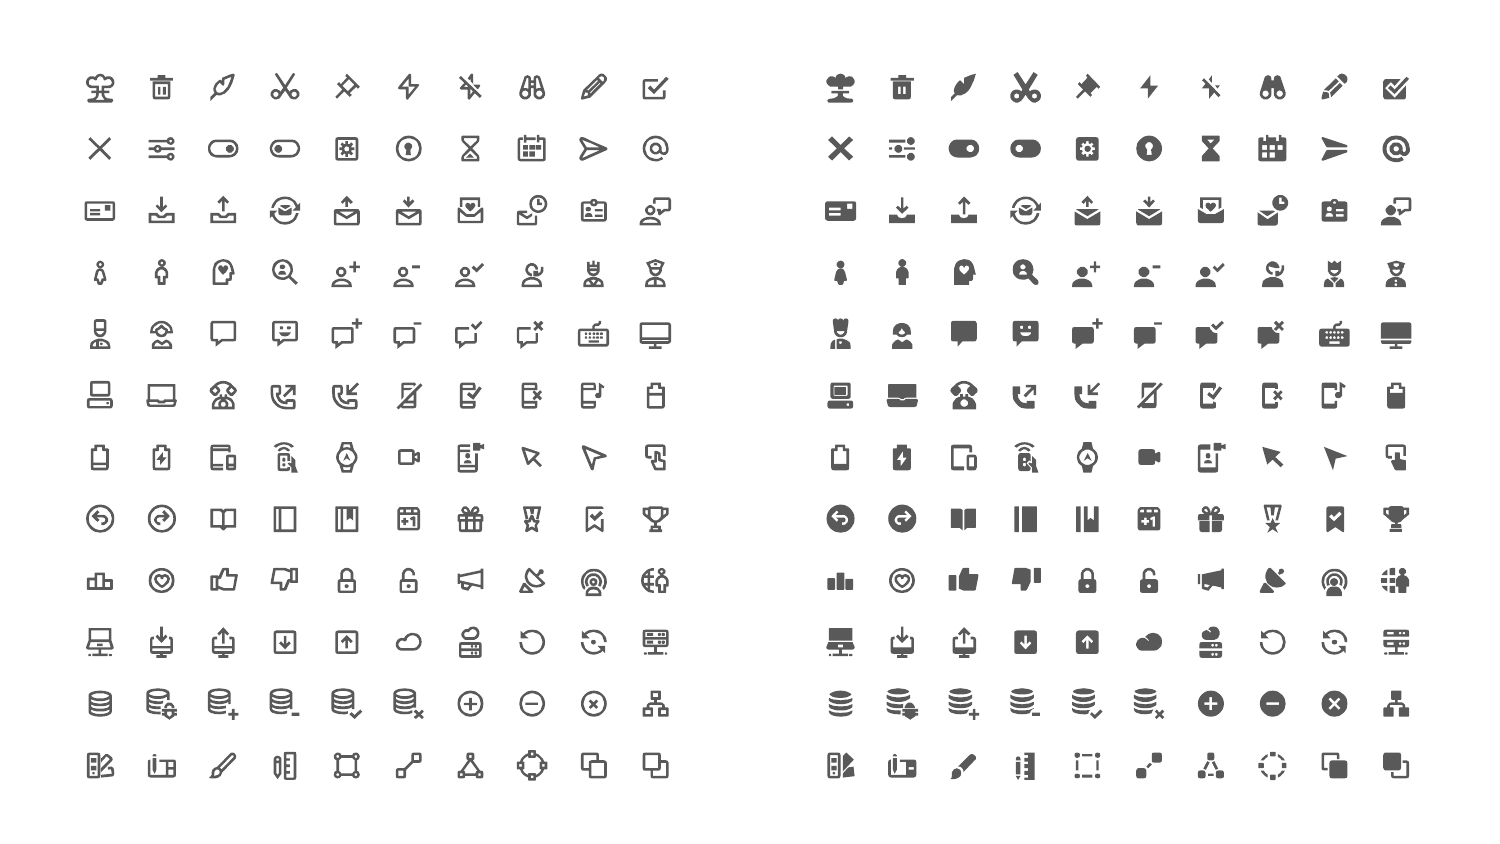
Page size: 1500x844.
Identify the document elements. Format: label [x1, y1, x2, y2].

text_box [1323, 629, 1348, 643]
text_box [1200, 382, 1216, 409]
text_box [335, 137, 359, 161]
text_box [1321, 382, 1338, 409]
text_box [1323, 278, 1334, 288]
text_box [147, 504, 176, 533]
text_box [395, 752, 422, 779]
text_box [398, 73, 420, 100]
text_box [950, 508, 963, 531]
text_box [1195, 327, 1218, 349]
text_box [154, 510, 170, 526]
text_box [1262, 277, 1284, 288]
text_box [1380, 197, 1412, 226]
text_box [1136, 768, 1147, 779]
text_box [1199, 642, 1223, 649]
text_box [646, 259, 665, 277]
text_box [826, 642, 855, 657]
text_box [1383, 752, 1402, 771]
text_box [1014, 630, 1037, 654]
text_box [273, 630, 297, 654]
text_box [279, 205, 291, 210]
text_box [1197, 444, 1219, 473]
text_box [1259, 690, 1286, 717]
text_box [1074, 773, 1081, 779]
text_box [580, 198, 607, 222]
text_box [152, 444, 171, 471]
text_box [457, 207, 484, 224]
text_box [1133, 327, 1156, 349]
text_box [580, 568, 607, 590]
text_box [948, 694, 973, 702]
text_box [589, 510, 603, 522]
text_box [473, 84, 481, 90]
text_box [886, 701, 904, 709]
text_box [155, 196, 168, 213]
text_box [521, 382, 538, 409]
text_box [826, 504, 855, 533]
text_box [93, 319, 107, 338]
text_box [521, 446, 542, 468]
text_box [1200, 197, 1222, 210]
text_box [1387, 382, 1406, 409]
text_box [210, 508, 237, 531]
text_box [1154, 709, 1165, 719]
text_box [585, 206, 592, 212]
text_box [90, 444, 109, 471]
text_box [207, 139, 239, 158]
text_box [1259, 75, 1286, 100]
text_box [207, 688, 239, 720]
text_box [471, 263, 485, 273]
text_box [842, 766, 855, 778]
text_box [1010, 701, 1034, 709]
text_box [1076, 506, 1081, 533]
text_box [1020, 205, 1032, 210]
text_box [1072, 688, 1095, 695]
text_box [1090, 709, 1103, 719]
text_box [585, 506, 604, 533]
text_box [461, 135, 480, 162]
text_box [279, 332, 291, 337]
text_box [1136, 211, 1163, 226]
text_box [331, 688, 355, 715]
text_box [1281, 762, 1287, 769]
text_box [148, 137, 175, 161]
text_box [457, 506, 484, 533]
text_box [892, 758, 897, 774]
text_box [657, 567, 666, 575]
text_box [272, 320, 298, 347]
text_box [948, 575, 957, 591]
text_box [516, 750, 548, 781]
text_box [150, 75, 173, 81]
text_box [519, 75, 546, 100]
text_box [950, 380, 978, 396]
text_box [890, 75, 914, 81]
text_box [1212, 263, 1225, 273]
text_box [1018, 207, 1033, 216]
text_box [401, 382, 417, 400]
text_box [270, 384, 296, 410]
text_box [896, 266, 909, 285]
text_box [1398, 567, 1406, 575]
text_box [279, 264, 286, 270]
text_box [336, 442, 358, 473]
text_box [402, 196, 415, 208]
text_box [470, 320, 483, 331]
text_box [333, 209, 360, 226]
text_box [1094, 773, 1101, 779]
text_box [393, 688, 417, 715]
text_box [465, 202, 476, 212]
text_box [826, 73, 855, 90]
text_box [1011, 567, 1031, 591]
text_box [1385, 277, 1406, 288]
text_box [516, 327, 538, 349]
text_box [337, 567, 356, 593]
text_box [1072, 701, 1095, 709]
text_box [459, 266, 471, 278]
text_box [580, 690, 607, 717]
text_box [641, 567, 654, 593]
text_box [585, 586, 602, 597]
text_box [155, 626, 168, 643]
text_box [1024, 752, 1035, 780]
text_box [351, 318, 363, 329]
text_box [587, 260, 600, 277]
text_box [1389, 585, 1396, 593]
text_box [1018, 446, 1031, 452]
text_box [282, 384, 296, 398]
text_box [1197, 574, 1201, 585]
text_box [1259, 582, 1274, 593]
text_box [349, 261, 360, 273]
text_box [1133, 694, 1157, 702]
text_box [271, 196, 301, 211]
text_box [226, 144, 234, 153]
text_box [1012, 259, 1039, 285]
text_box [1327, 260, 1342, 277]
text_box [639, 322, 672, 349]
text_box [1262, 382, 1278, 409]
text_box [1205, 202, 1216, 212]
text_box [212, 259, 235, 285]
text_box [639, 197, 672, 226]
text_box [1012, 320, 1039, 347]
text_box [1258, 762, 1264, 769]
text_box [580, 382, 596, 409]
text_box [1326, 586, 1342, 597]
text_box [84, 201, 116, 221]
text_box [580, 752, 607, 779]
text_box [1197, 209, 1224, 224]
text_box [830, 382, 851, 399]
text_box [642, 629, 669, 655]
text_box [1321, 642, 1346, 655]
text_box [951, 73, 977, 102]
text_box [1321, 137, 1348, 148]
text_box [398, 449, 420, 465]
text_box [957, 627, 971, 644]
text_box [1075, 760, 1079, 771]
text_box [655, 574, 669, 593]
text_box [1075, 630, 1099, 654]
text_box [1334, 381, 1346, 399]
text_box [1277, 568, 1285, 575]
text_box [1211, 521, 1223, 533]
text_box [889, 567, 915, 593]
text_box [1137, 507, 1161, 531]
text_box [1391, 452, 1406, 471]
text_box [1263, 504, 1282, 521]
text_box [949, 688, 972, 695]
text_box [210, 567, 238, 591]
text_box [1201, 626, 1220, 640]
text_box [1270, 774, 1276, 781]
text_box [1084, 145, 1091, 153]
text_box [948, 708, 969, 715]
text_box [1321, 198, 1348, 222]
text_box [1383, 506, 1410, 529]
text_box [1385, 444, 1406, 459]
text_box [1389, 567, 1396, 576]
text_box [647, 76, 669, 95]
text_box [1010, 694, 1034, 702]
text_box [461, 626, 480, 640]
text_box [395, 632, 422, 651]
text_box [1141, 382, 1157, 399]
text_box [1388, 76, 1410, 95]
text_box [336, 266, 347, 278]
text_box [1197, 770, 1206, 779]
text_box [1215, 770, 1224, 779]
text_box [1213, 442, 1226, 451]
text_box [577, 320, 610, 347]
text_box [459, 642, 482, 658]
text_box [828, 628, 853, 641]
text_box [277, 446, 291, 452]
text_box [892, 323, 911, 338]
text_box [957, 754, 976, 773]
text_box [1075, 73, 1101, 99]
text_box [151, 339, 173, 349]
text_box [517, 134, 546, 162]
text_box [156, 452, 167, 465]
text_box [1074, 752, 1081, 759]
text_box [467, 73, 474, 84]
text_box [1151, 752, 1162, 763]
text_box [948, 701, 973, 709]
text_box [957, 196, 971, 215]
text_box [466, 386, 482, 400]
text_box [1072, 694, 1095, 702]
text_box [1028, 456, 1039, 473]
text_box [340, 635, 353, 649]
text_box [1383, 690, 1410, 717]
text_box [836, 338, 851, 349]
text_box [948, 139, 980, 158]
text_box [1081, 195, 1094, 207]
text_box [340, 195, 353, 207]
text_box [523, 506, 542, 533]
text_box [1136, 135, 1163, 162]
text_box [1319, 320, 1350, 347]
text_box [1260, 770, 1268, 778]
text_box [834, 387, 846, 395]
text_box [1258, 134, 1287, 162]
text_box [399, 567, 418, 593]
text_box [588, 699, 599, 709]
text_box [459, 197, 481, 207]
text_box [1395, 574, 1410, 593]
text_box [1133, 701, 1157, 709]
text_box [887, 688, 910, 695]
text_box [1257, 327, 1280, 349]
text_box [1211, 761, 1219, 770]
text_box [952, 636, 977, 658]
text_box [595, 382, 605, 399]
text_box [1136, 632, 1163, 651]
text_box [1072, 327, 1094, 349]
text_box [1326, 506, 1345, 533]
text_box [1383, 629, 1410, 637]
text_box [1323, 78, 1339, 91]
text_box [642, 135, 669, 162]
text_box [91, 510, 109, 526]
text_box [164, 702, 175, 708]
text_box [646, 382, 665, 409]
text_box [1074, 386, 1097, 409]
text_box [827, 578, 836, 590]
text_box [1199, 650, 1223, 658]
text_box [1138, 449, 1161, 465]
text_box [952, 394, 977, 410]
text_box [951, 444, 973, 471]
text_box [1335, 278, 1345, 288]
text_box [828, 136, 854, 161]
text_box [581, 445, 607, 471]
text_box [845, 578, 854, 590]
text_box [825, 201, 857, 221]
text_box [584, 573, 603, 587]
text_box [1273, 390, 1283, 401]
text_box [1257, 212, 1278, 226]
text_box [393, 327, 416, 349]
text_box [278, 270, 287, 275]
text_box [894, 574, 911, 589]
text_box [1083, 506, 1099, 533]
text_box [888, 504, 917, 533]
text_box [1383, 79, 1406, 100]
text_box [150, 636, 173, 658]
text_box [218, 265, 229, 275]
text_box [1195, 278, 1216, 288]
text_box [393, 278, 414, 288]
text_box [1075, 137, 1099, 161]
text_box [1321, 752, 1340, 771]
text_box [584, 212, 593, 217]
text_box [892, 444, 911, 471]
text_box [1262, 446, 1284, 468]
text_box [1275, 265, 1285, 277]
text_box [519, 629, 546, 655]
text_box [1072, 278, 1093, 288]
text_box [896, 197, 909, 214]
text_box [1260, 754, 1268, 761]
text_box [836, 260, 845, 268]
text_box [272, 259, 298, 285]
text_box [1075, 209, 1099, 217]
text_box [1133, 708, 1154, 715]
text_box [398, 266, 409, 278]
text_box [898, 259, 907, 267]
text_box [888, 759, 917, 778]
text_box [1321, 91, 1330, 100]
text_box [1134, 688, 1157, 695]
text_box [1387, 260, 1406, 277]
text_box [397, 507, 420, 531]
text_box [1277, 770, 1285, 778]
text_box [1277, 754, 1285, 761]
text_box [892, 339, 913, 349]
text_box [888, 384, 917, 399]
text_box [1072, 708, 1091, 715]
text_box [827, 752, 841, 779]
text_box [645, 444, 666, 471]
text_box [1383, 639, 1410, 655]
text_box [1201, 568, 1224, 591]
text_box [951, 214, 977, 224]
text_box [270, 72, 300, 100]
text_box [830, 339, 836, 349]
text_box [455, 278, 476, 288]
text_box [892, 81, 911, 100]
text_box [1090, 261, 1101, 273]
text_box [147, 754, 176, 778]
text_box [331, 327, 354, 349]
text_box [642, 752, 669, 779]
text_box [902, 708, 919, 720]
text_box [335, 73, 360, 99]
text_box [332, 384, 358, 410]
text_box [1146, 762, 1152, 769]
text_box [1094, 752, 1101, 759]
text_box [1092, 318, 1103, 329]
text_box [1010, 708, 1034, 715]
text_box [1211, 320, 1224, 331]
text_box [1382, 135, 1410, 163]
text_box [148, 567, 175, 593]
text_box [580, 73, 607, 100]
text_box [836, 572, 845, 590]
text_box [1023, 384, 1037, 398]
text_box [413, 709, 424, 719]
text_box [521, 262, 544, 288]
text_box [1076, 266, 1088, 278]
text_box [589, 578, 598, 586]
text_box [217, 627, 230, 644]
text_box [579, 137, 608, 161]
text_box [968, 708, 980, 720]
text_box [827, 400, 854, 409]
text_box [1266, 261, 1280, 275]
text_box [1329, 760, 1348, 779]
text_box [279, 635, 291, 650]
text_box [274, 144, 283, 153]
text_box [1330, 83, 1343, 98]
text_box [86, 398, 113, 409]
text_box [1259, 210, 1275, 217]
text_box [1140, 567, 1159, 593]
text_box [1380, 322, 1412, 349]
text_box [1074, 211, 1101, 226]
text_box [1321, 149, 1348, 161]
text_box [519, 690, 546, 717]
text_box [226, 454, 237, 471]
text_box [580, 642, 606, 655]
text_box [1140, 75, 1159, 99]
text_box [642, 506, 669, 533]
text_box [1197, 506, 1224, 521]
text_box [519, 582, 534, 593]
text_box [88, 137, 112, 160]
text_box [1083, 453, 1092, 461]
text_box [1082, 774, 1093, 778]
text_box [146, 688, 170, 715]
text_box [273, 506, 297, 533]
text_box [93, 260, 107, 285]
text_box [1330, 277, 1339, 283]
text_box [349, 709, 363, 719]
text_box [529, 195, 548, 213]
text_box [842, 752, 854, 772]
text_box [208, 752, 237, 779]
text_box [906, 152, 915, 161]
text_box [217, 195, 230, 212]
text_box [339, 141, 355, 157]
text_box [1018, 453, 1031, 472]
text_box [1389, 528, 1402, 532]
text_box [886, 708, 901, 715]
text_box [209, 380, 237, 410]
text_box [889, 214, 915, 224]
text_box [395, 209, 422, 226]
text_box [889, 139, 906, 143]
text_box [150, 320, 173, 338]
text_box [516, 210, 538, 226]
text_box [210, 212, 237, 224]
text_box [331, 278, 352, 288]
text_box [1076, 442, 1098, 473]
text_box [1381, 585, 1388, 592]
text_box [86, 73, 115, 103]
text_box [537, 198, 542, 206]
text_box [90, 338, 111, 349]
text_box [210, 73, 235, 102]
text_box [886, 694, 911, 702]
text_box [642, 79, 666, 100]
text_box [1323, 446, 1348, 471]
text_box [457, 444, 478, 473]
text_box [269, 688, 293, 715]
text_box [1321, 568, 1348, 590]
text_box [463, 697, 478, 711]
text_box [958, 567, 979, 591]
text_box [532, 390, 542, 401]
text_box [210, 444, 231, 471]
text_box [1326, 573, 1343, 586]
text_box [269, 139, 301, 158]
text_box [1380, 578, 1388, 583]
text_box [457, 568, 484, 591]
text_box [152, 81, 171, 100]
text_box [287, 456, 298, 473]
text_box [270, 567, 298, 591]
text_box [1014, 506, 1019, 533]
text_box [396, 383, 423, 410]
text_box [642, 690, 669, 717]
text_box [210, 320, 237, 347]
text_box [88, 690, 112, 717]
text_box [828, 690, 853, 717]
text_box [964, 508, 976, 531]
text_box [277, 453, 291, 472]
text_box [86, 504, 115, 533]
text_box [1207, 386, 1223, 400]
text_box [834, 268, 847, 285]
text_box [1199, 521, 1210, 533]
text_box [966, 454, 977, 471]
text_box [1321, 690, 1348, 717]
text_box [1259, 629, 1286, 655]
text_box [827, 90, 854, 103]
text_box [211, 636, 235, 658]
text_box [1136, 382, 1163, 409]
text_box [1014, 442, 1035, 448]
text_box [1200, 266, 1211, 278]
text_box [1272, 195, 1289, 211]
text_box [273, 442, 294, 448]
text_box [273, 751, 297, 780]
text_box [161, 708, 177, 720]
text_box [1078, 567, 1097, 593]
text_box [269, 210, 299, 225]
text_box [832, 318, 849, 338]
text_box [455, 327, 477, 349]
text_box [459, 76, 482, 100]
text_box [1203, 761, 1210, 770]
text_box [1011, 196, 1041, 211]
text_box [148, 212, 175, 224]
text_box [894, 144, 903, 153]
text_box [146, 384, 177, 407]
text_box [1133, 278, 1155, 288]
text_box [278, 207, 292, 216]
text_box [581, 629, 607, 643]
text_box [904, 702, 915, 709]
text_box [533, 320, 544, 331]
text_box [1330, 578, 1338, 586]
text_box [1143, 196, 1155, 208]
text_box [1012, 386, 1035, 409]
text_box [154, 259, 169, 285]
text_box [346, 382, 360, 396]
text_box [86, 628, 114, 657]
text_box [524, 567, 546, 588]
text_box [1331, 639, 1338, 645]
text_box [1207, 752, 1215, 761]
text_box [86, 572, 113, 590]
text_box [831, 444, 850, 471]
text_box [886, 398, 918, 408]
text_box [473, 442, 485, 451]
text_box [86, 752, 115, 779]
text_box [1391, 760, 1410, 779]
text_box [395, 135, 422, 162]
text_box [1010, 210, 1040, 225]
text_box [1022, 506, 1037, 533]
text_box [1265, 517, 1281, 533]
text_box [459, 382, 476, 409]
text_box [1138, 266, 1150, 278]
text_box [1010, 139, 1041, 158]
text_box [645, 277, 666, 288]
text_box [90, 380, 111, 397]
text_box [1033, 567, 1041, 583]
text_box [457, 690, 484, 717]
text_box [1273, 320, 1284, 331]
text_box [1137, 209, 1161, 217]
text_box [954, 259, 976, 285]
text_box [335, 506, 359, 533]
text_box [1087, 382, 1101, 396]
text_box [890, 636, 914, 658]
text_box [1011, 688, 1033, 695]
text_box [404, 142, 413, 156]
text_box [1197, 690, 1224, 717]
text_box [333, 752, 360, 779]
text_box [583, 277, 604, 288]
text_box [1265, 567, 1286, 588]
text_box [1201, 135, 1220, 162]
text_box [335, 630, 359, 654]
text_box [1201, 78, 1221, 99]
text_box [950, 768, 962, 780]
text_box [1015, 761, 1021, 775]
text_box [896, 626, 909, 643]
text_box [906, 137, 915, 145]
text_box [457, 752, 484, 779]
text_box [1381, 569, 1388, 576]
text_box [951, 320, 977, 347]
text_box [1337, 73, 1348, 84]
text_box [1010, 72, 1041, 103]
